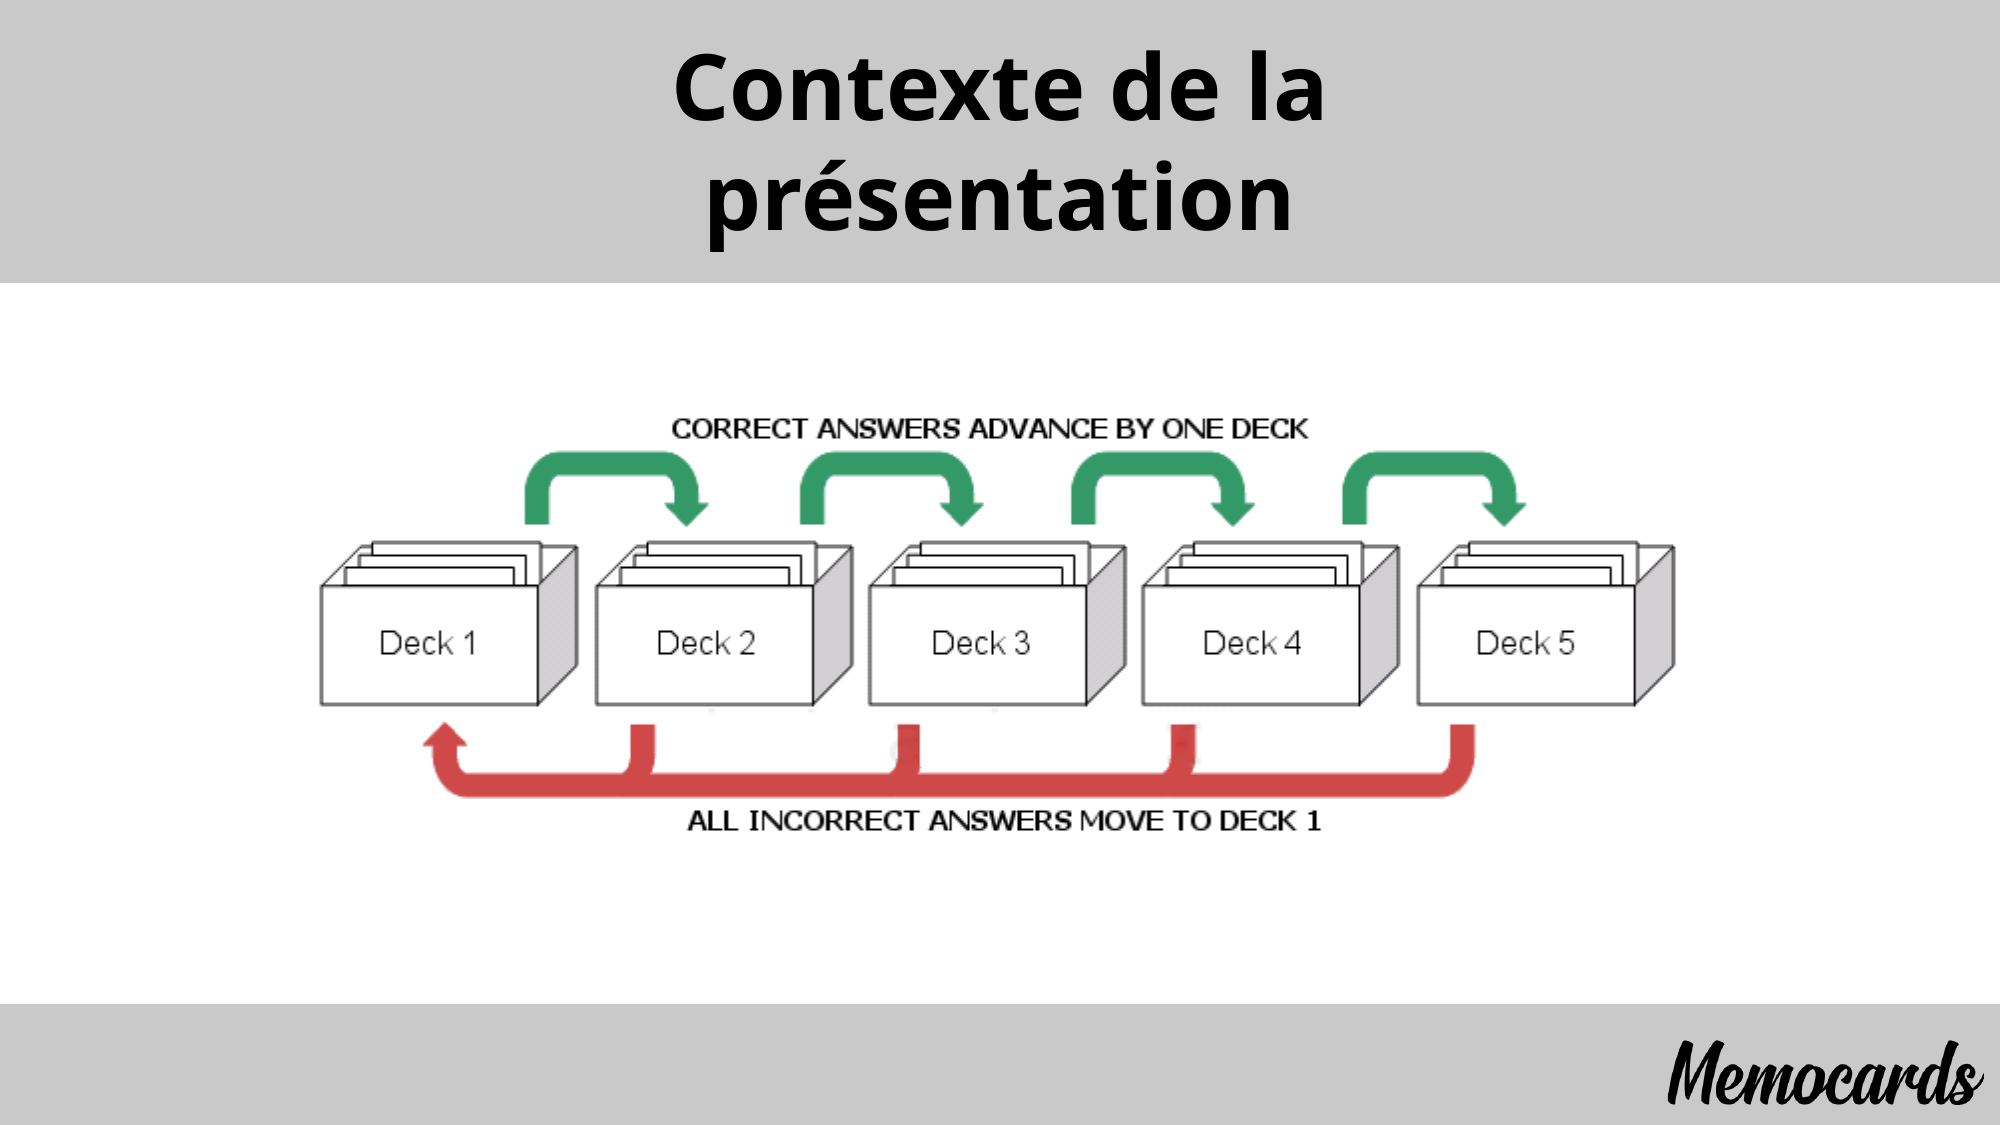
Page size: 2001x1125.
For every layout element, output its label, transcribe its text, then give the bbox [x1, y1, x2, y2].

text_box [0, 1002, 2000, 1125]
text_box [0, 0, 2000, 285]
text_box Contexte de la présentation [441, 29, 1559, 248]
picture [302, 403, 1698, 843]
picture [1665, 1031, 1984, 1114]
